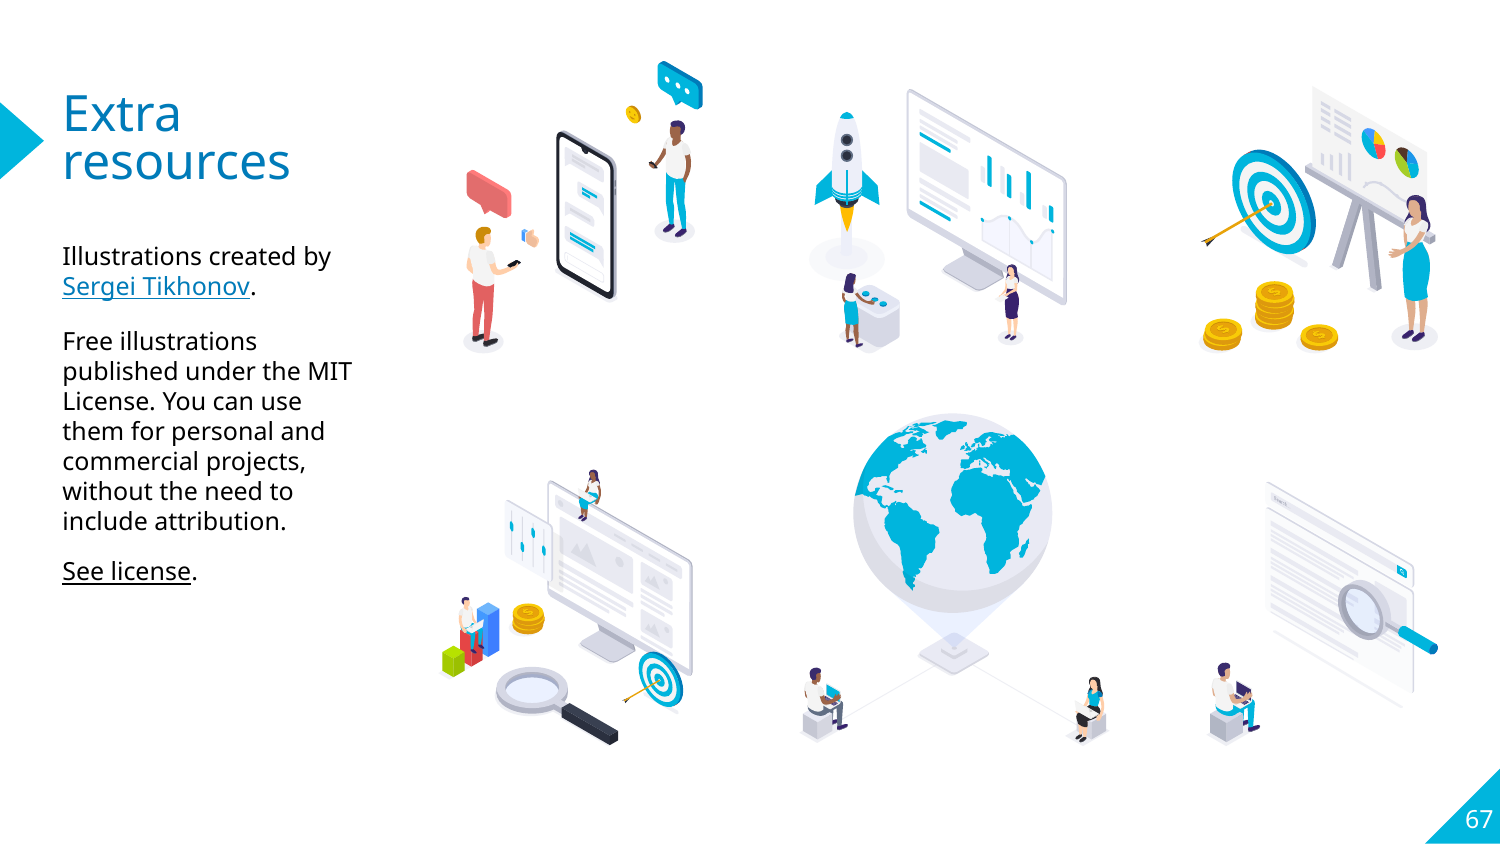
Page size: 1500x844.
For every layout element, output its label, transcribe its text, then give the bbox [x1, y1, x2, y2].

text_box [438, 469, 693, 747]
text_box Illustrations created by Sergei Tikhonov. Free illustrations published under the MIT License. You can use them for personal and commercial projects, without the need to include attribution. See license. [62, 240, 355, 743]
slide_number 67 [1418, 760, 1494, 838]
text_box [1206, 481, 1439, 747]
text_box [808, 88, 1068, 354]
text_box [463, 60, 703, 354]
title Extra resources [62, 102, 319, 180]
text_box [799, 413, 1110, 747]
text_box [1198, 85, 1439, 354]
